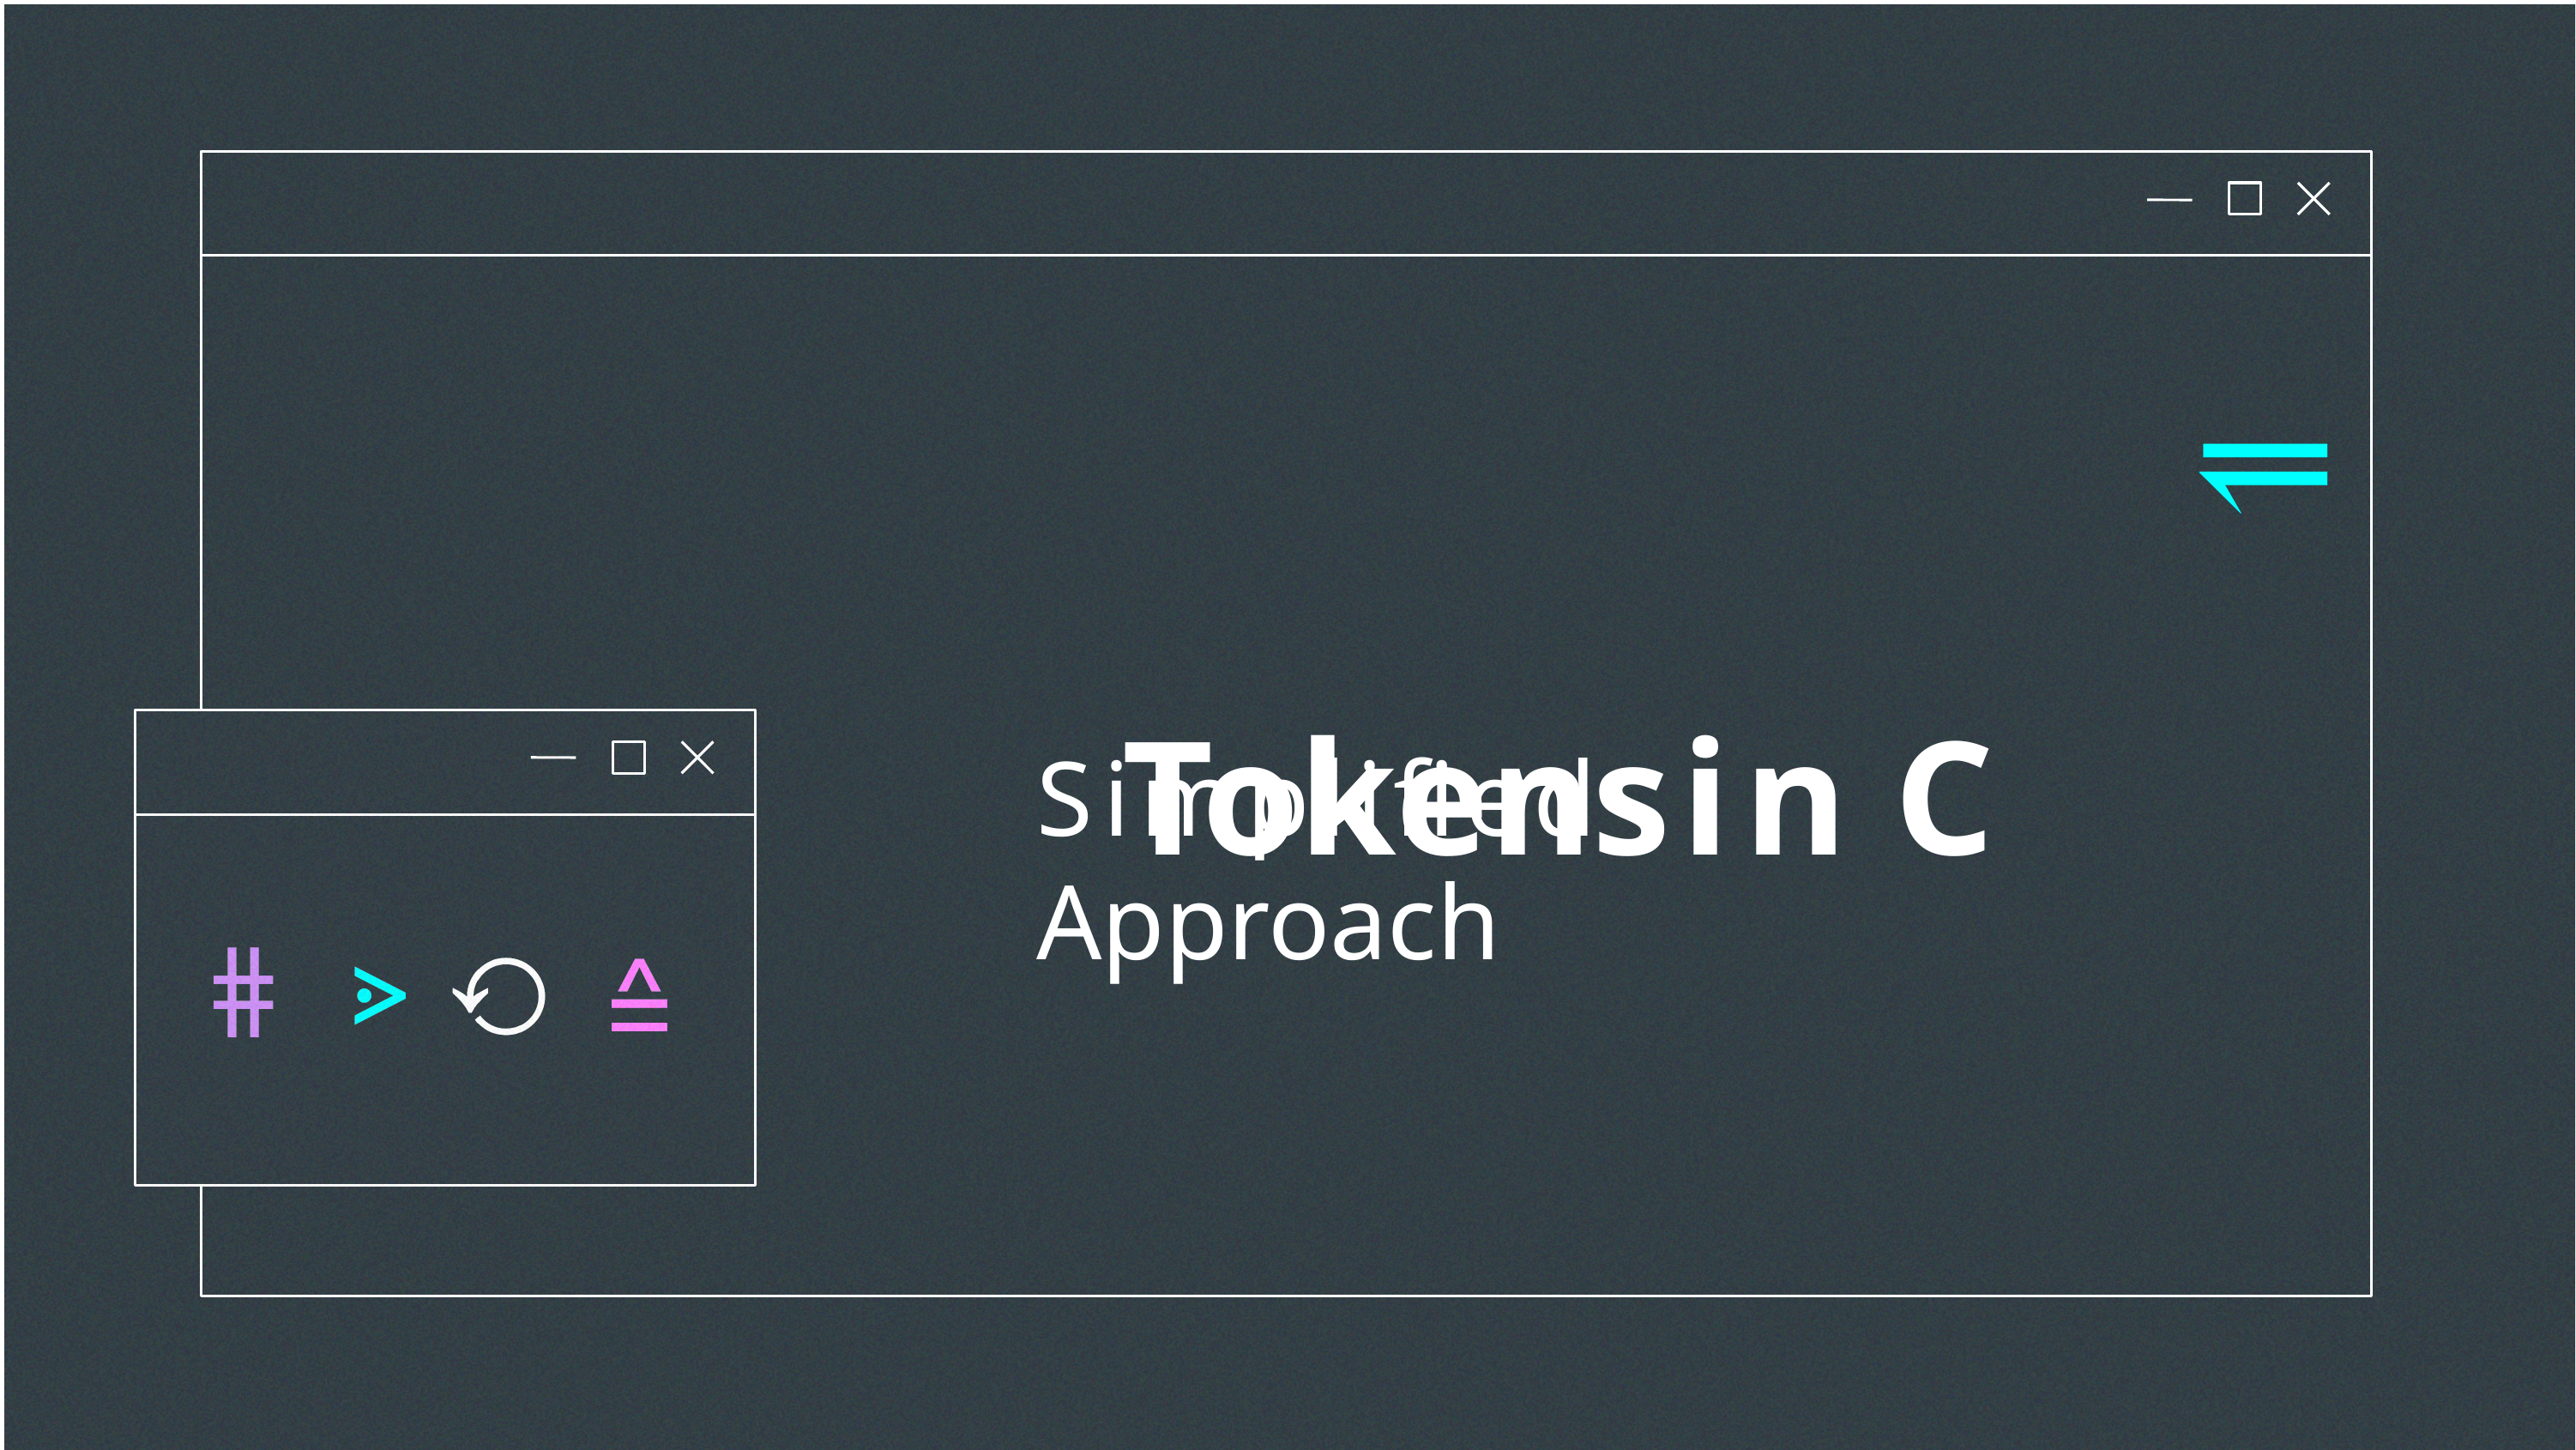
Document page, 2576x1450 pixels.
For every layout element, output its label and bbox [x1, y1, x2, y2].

text_box [201, 150, 2372, 1297]
picture [4, 4, 2576, 1450]
text_box [133, 709, 757, 1187]
